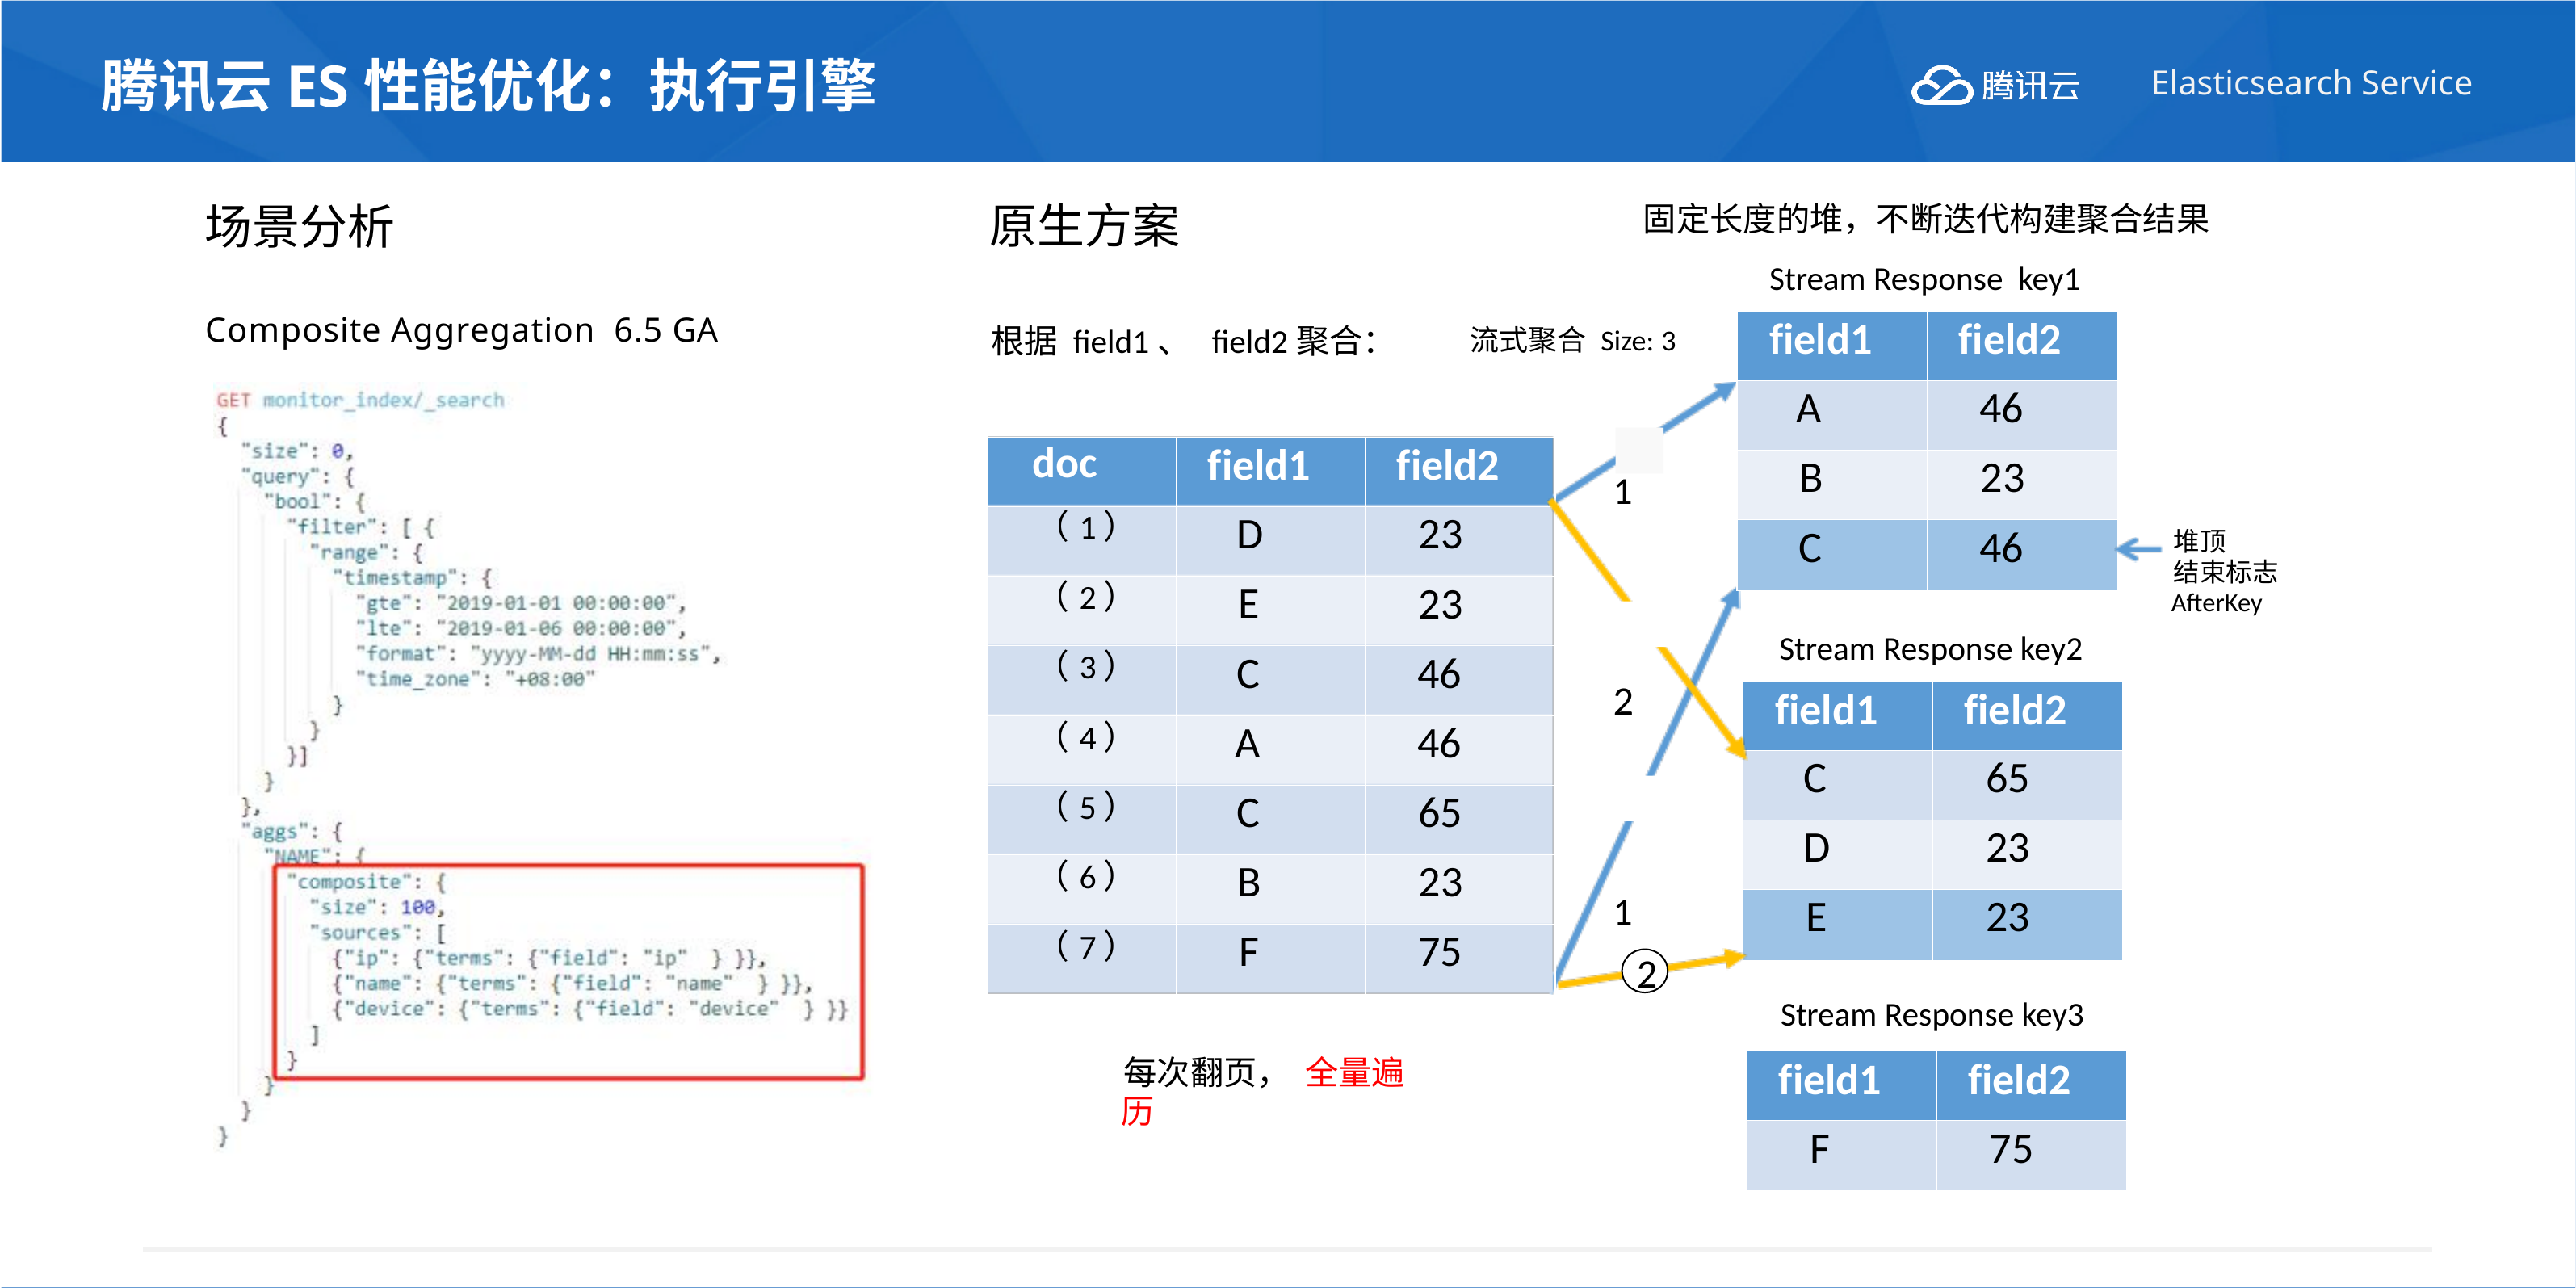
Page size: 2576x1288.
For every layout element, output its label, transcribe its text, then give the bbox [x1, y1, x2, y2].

table_cell D [1743, 820, 1932, 889]
table_cell 23 [1928, 451, 2117, 519]
table_cell B [1741, 451, 1927, 519]
text_box Stream Response key2 [1777, 629, 2085, 670]
picture [213, 382, 880, 1160]
text_box 场景分析 [202, 196, 398, 258]
table_cell A [1738, 381, 1927, 450]
table_cell 46 [1928, 381, 2117, 450]
table_cell 75 [1937, 1121, 2126, 1190]
text_box Composite Aggregation 6.5 GA [203, 311, 740, 352]
table_header field1 [1747, 1051, 1936, 1120]
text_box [1558, 948, 1748, 994]
table_cell E [1743, 890, 1932, 960]
table_header field1 [1738, 312, 1927, 380]
table_header field2 [1937, 1051, 2126, 1120]
picture [988, 382, 1748, 996]
table_cell 46 [1928, 520, 2117, 590]
table_cell C [1748, 520, 1927, 590]
title 腾讯云ES性能优化：执行引擎 [89, 36, 1517, 141]
table_header field1 [1748, 682, 1932, 750]
text_box [143, 1247, 2432, 1252]
table_cell F [1747, 1121, 1936, 1190]
picture [3, 2, 2574, 162]
text_box 堆顶 结束标志 AfterKey [2171, 523, 2380, 590]
text_box 根据 field1、 field2聚合： 流式聚合 Size: 3 [988, 318, 1698, 366]
table_header field2 [1928, 312, 2117, 380]
text_box 原生方案 [987, 195, 1183, 257]
text_box 固定长度的堆，不断迭代构建聚合结果 Stream Response key1 [1641, 199, 2213, 300]
table_cell 23 [1933, 820, 2122, 889]
text_box 每次翻页， 全量遍历 [1121, 1051, 1427, 1095]
table_cell 23 [1933, 890, 2122, 960]
table_header field2 [1933, 682, 2122, 750]
picture [2114, 537, 2163, 563]
text_box Stream Response key3 [1778, 995, 2087, 1036]
table_cell 65 [1933, 751, 2122, 820]
table_cell C [1743, 751, 1932, 820]
